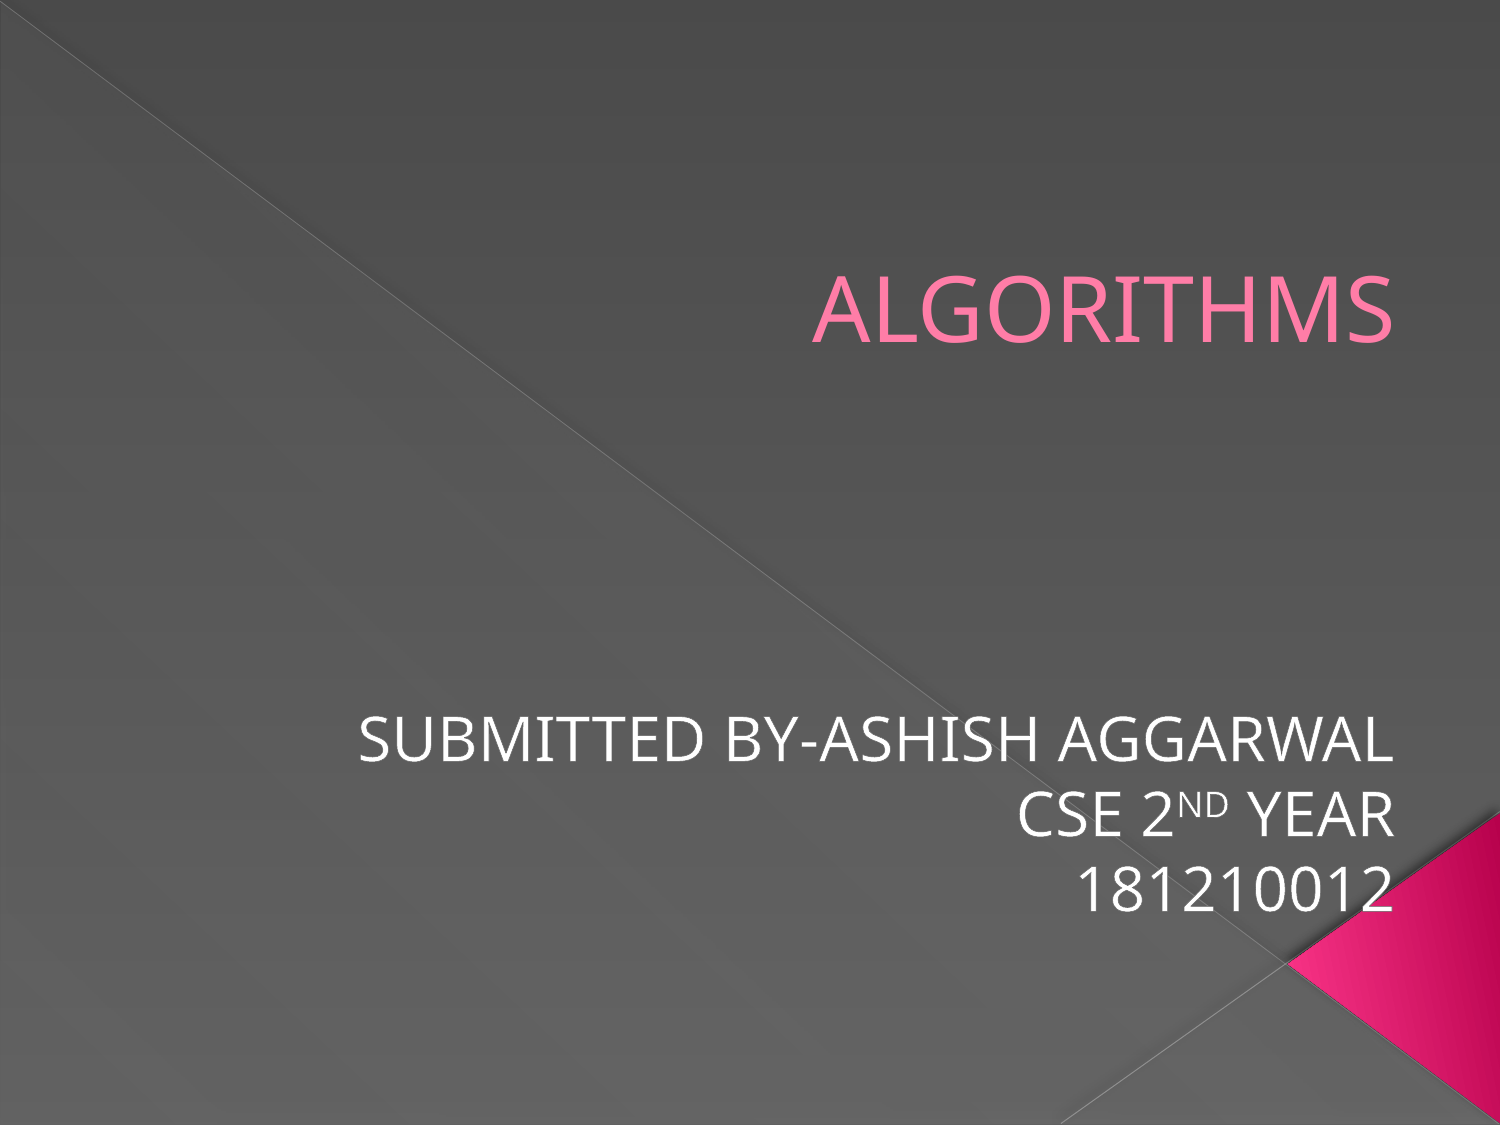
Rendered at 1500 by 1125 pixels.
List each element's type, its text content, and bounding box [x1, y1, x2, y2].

title ALGORITHMS [88, 127, 1412, 369]
subtitle SUBMITTED BY-ASHISH AGGARWAL CSE 2ND YEAR 181210012 [93, 691, 1417, 1008]
